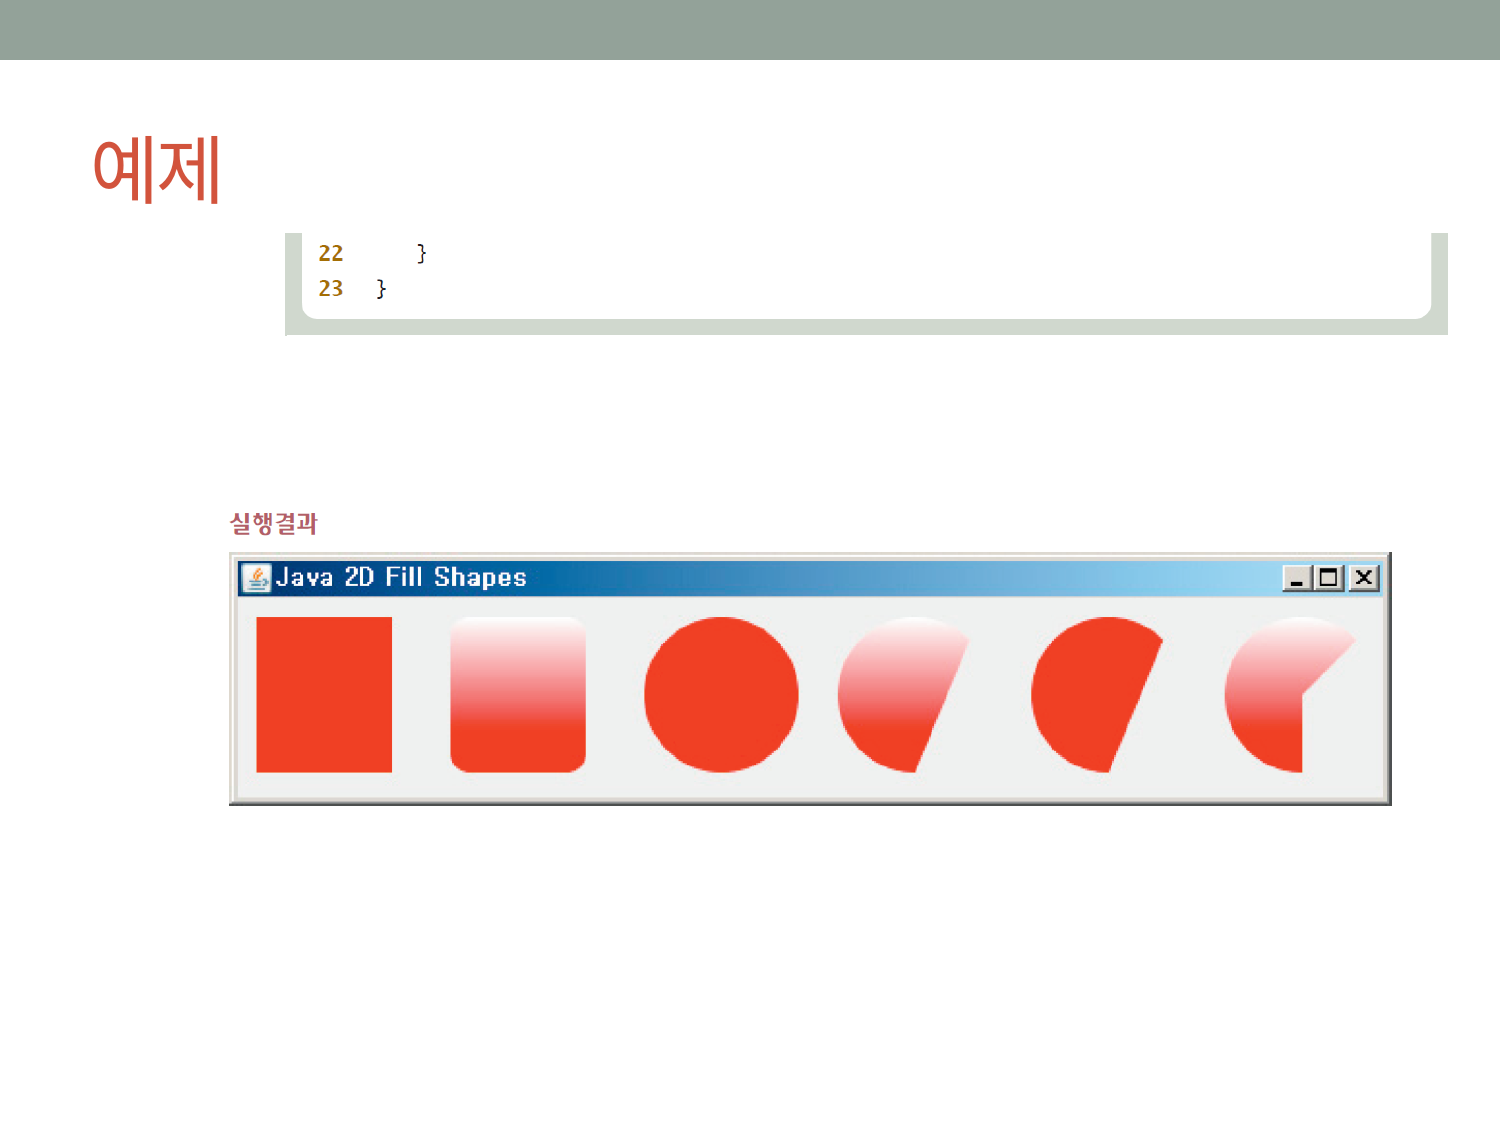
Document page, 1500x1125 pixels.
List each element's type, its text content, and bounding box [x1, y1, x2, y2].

picture [271, 232, 1453, 341]
title 예제 [75, 87, 1425, 250]
picture [224, 505, 1397, 813]
